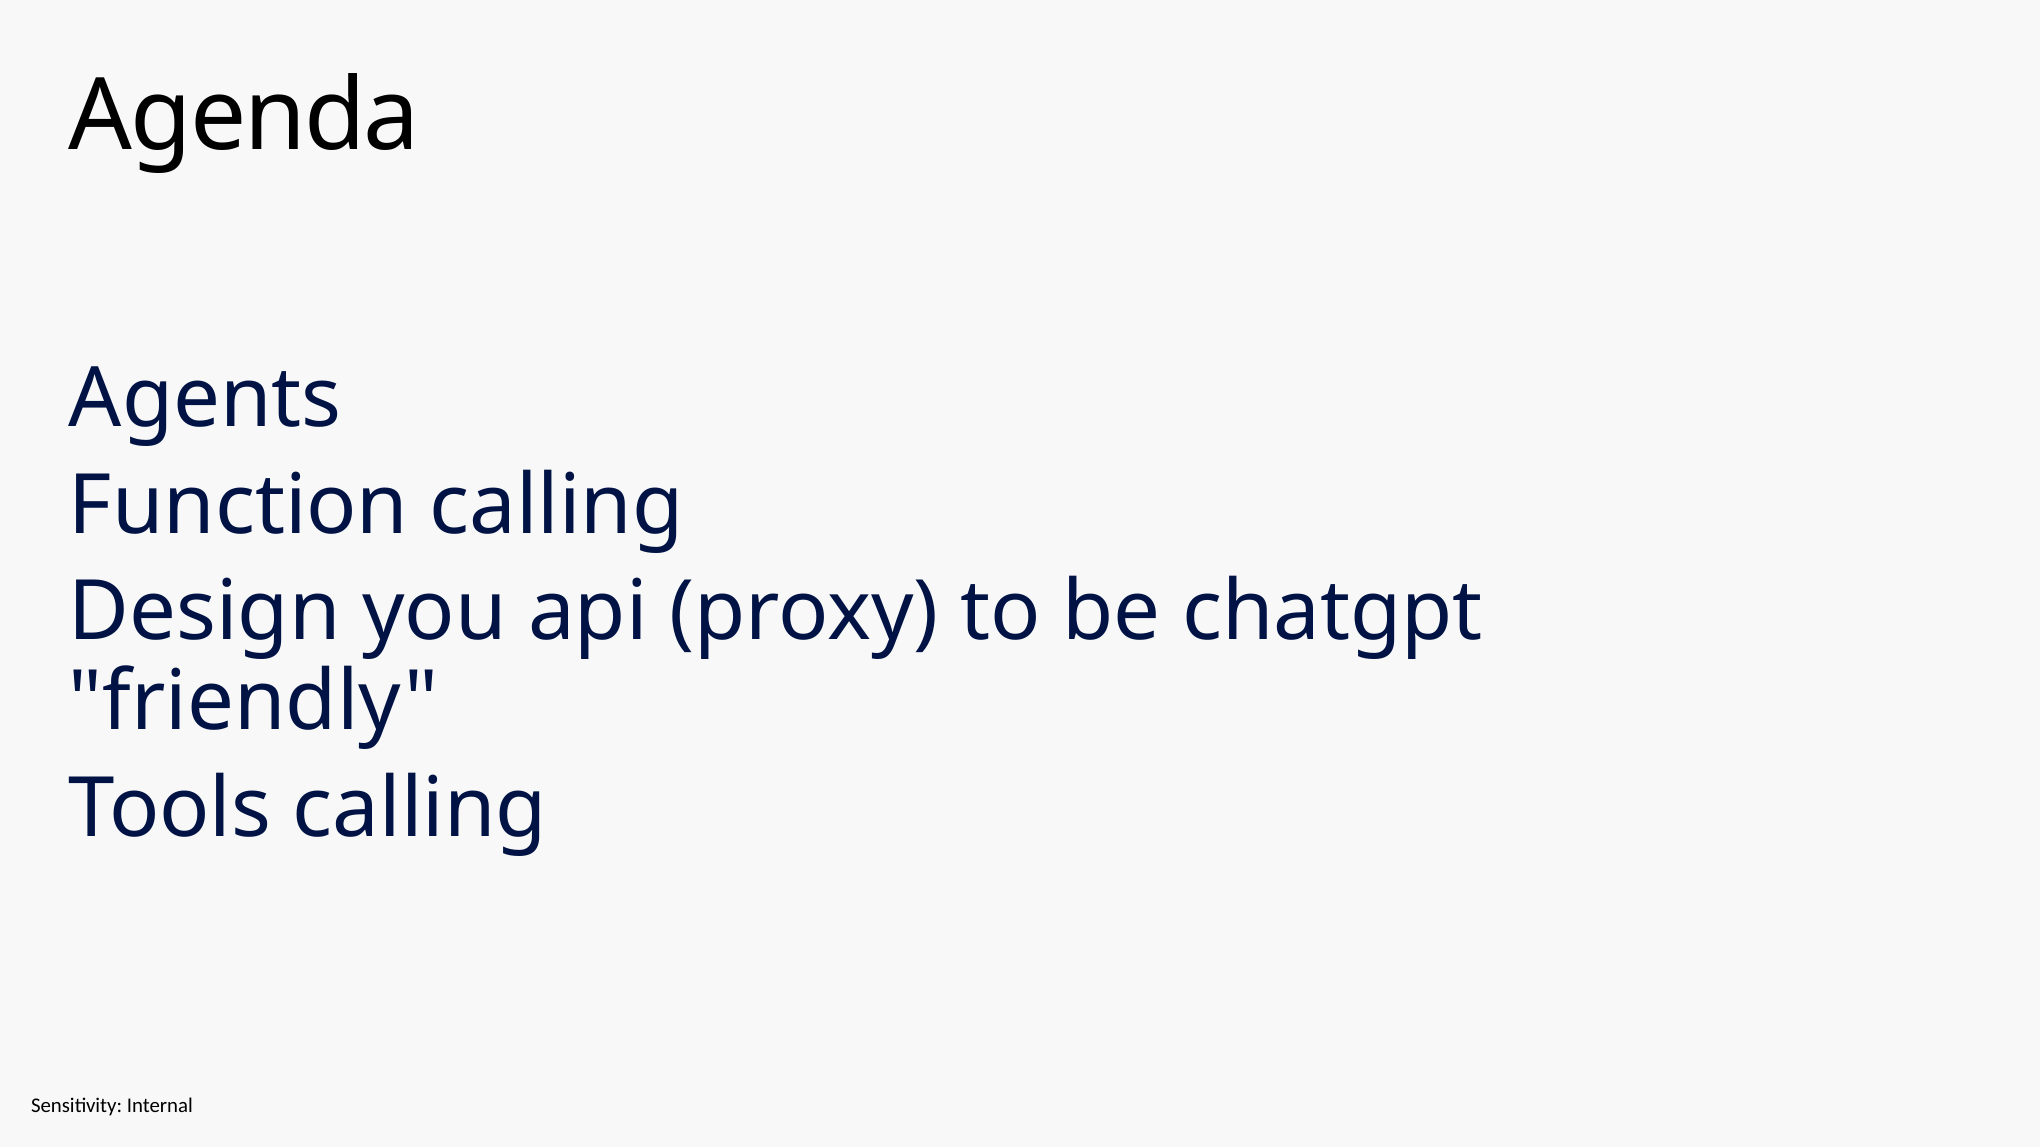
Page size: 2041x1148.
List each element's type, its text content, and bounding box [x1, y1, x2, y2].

list Agents Function calling Design you api (proxy) to be chatgpt "friendly" Tools calling [45, 339, 1870, 1017]
title Agenda [45, 48, 1971, 199]
